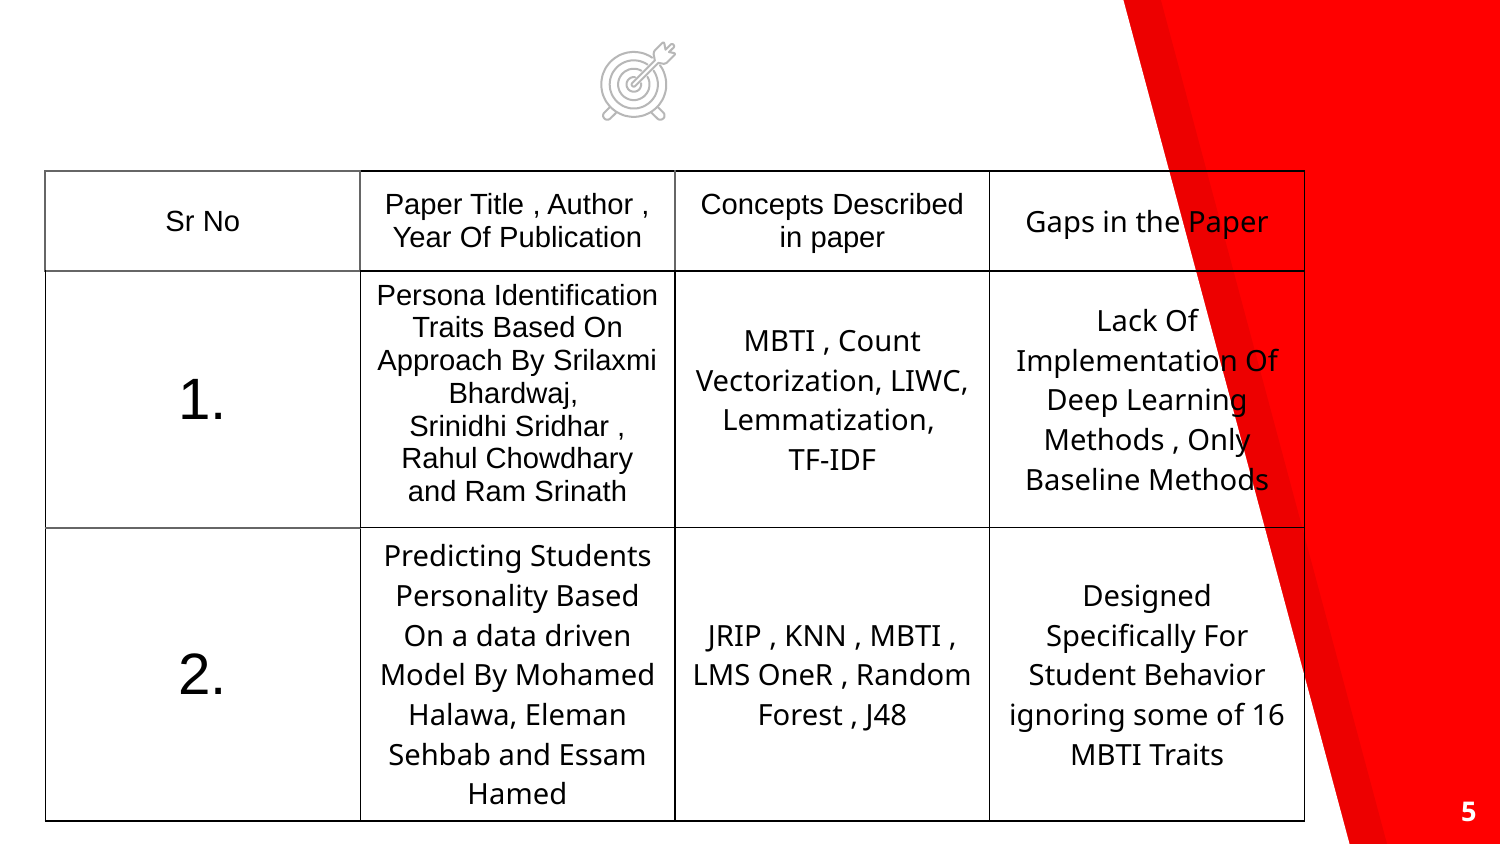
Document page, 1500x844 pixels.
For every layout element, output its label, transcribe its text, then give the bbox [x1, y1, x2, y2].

table_cell 1. [46, 272, 360, 527]
table_cell Predicting Students Personality Based On a data driven Model By Mohamed Halawa, Eleman Sehbab and Essam Hamed [361, 528, 674, 820]
table_header Concepts Described in paper [676, 172, 989, 270]
table_cell Persona Identification Traits Based On Approach By Srilaxmi Bhardwaj, Srinidhi Sridhar , Rahul Chowdhary and Ram Srinath [361, 272, 674, 527]
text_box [601, 42, 676, 120]
table_cell Lack Of Implementation Of Deep Learning Methods , Only Baseline Methods [990, 272, 1304, 527]
table_cell JRIP , KNN , MBTI , LMS OneR , Random Forest , J48 [676, 528, 989, 820]
table_cell Designed Specifically For Student Behavior ignoring some of 16 MBTI Traits [990, 528, 1304, 820]
table_cell 2. [46, 529, 360, 820]
table_header Paper Title , Author , Year Of Publication [361, 172, 674, 270]
slide_number 5 [1401, 779, 1492, 844]
table_header Sr No [46, 172, 359, 270]
table_cell MBTI , Count Vectorization, LIWC, Lemmatization, TF-IDF [676, 272, 989, 527]
table_header Gaps in the Paper [990, 172, 1304, 270]
